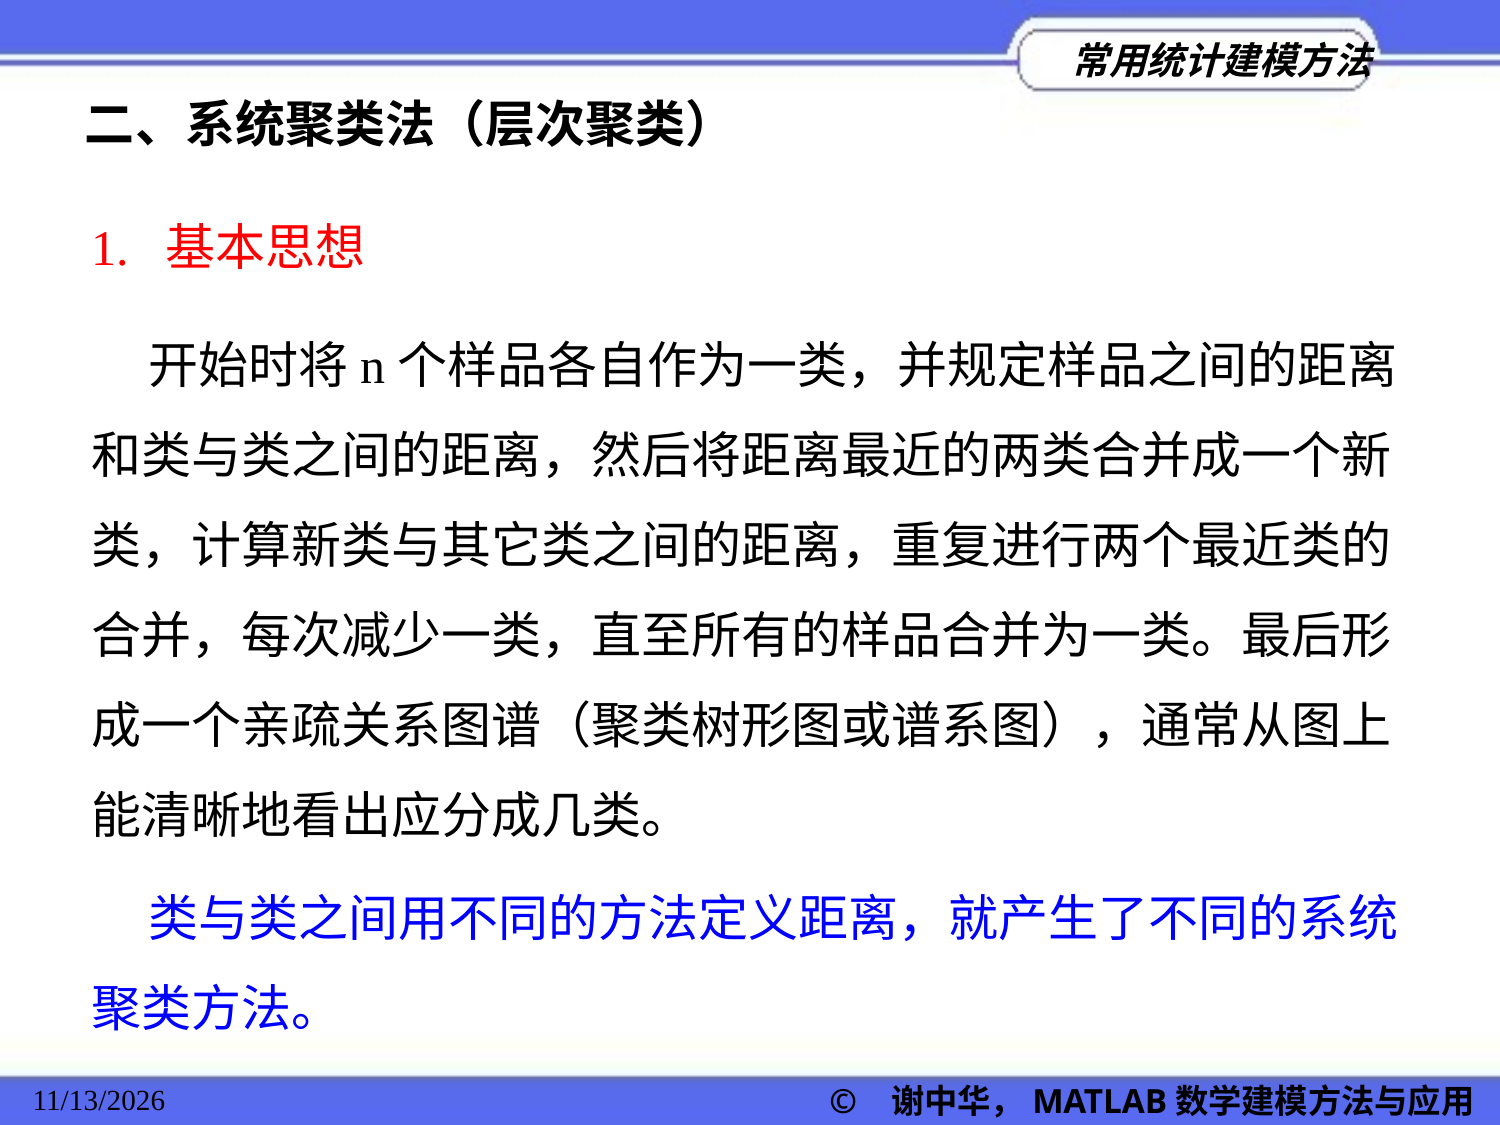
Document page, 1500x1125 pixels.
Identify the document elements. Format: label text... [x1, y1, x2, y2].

text_box 二、系统聚类法（层次聚类） [70, 85, 1400, 160]
text_box 1. 基本思想 [76, 207, 1176, 308]
text_box 开始时将n个样品各自作为一类，并规定样品之间的距离和类与类之间的距离，然后将距离最近的两类合并成一个新类，计算新类与其它类之间的距离，重复进行两个最近类的合并，每次减少一类，直至所有的样品合并为一类。最后形成一个亲疏关系图谱（聚类树形图或谱系图），通常从图上能清晰地看出应分成几类。 [76, 296, 1436, 851]
footer © 谢中华，MATLAB数学建模方法与应用 [809, 1076, 1495, 1123]
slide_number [17, 1077, 356, 1120]
picture [0, 0, 1500, 1125]
text_box 类与类之间用不同的方法定义距离，就产生了不同的系统聚类方法。 [76, 851, 1436, 1044]
